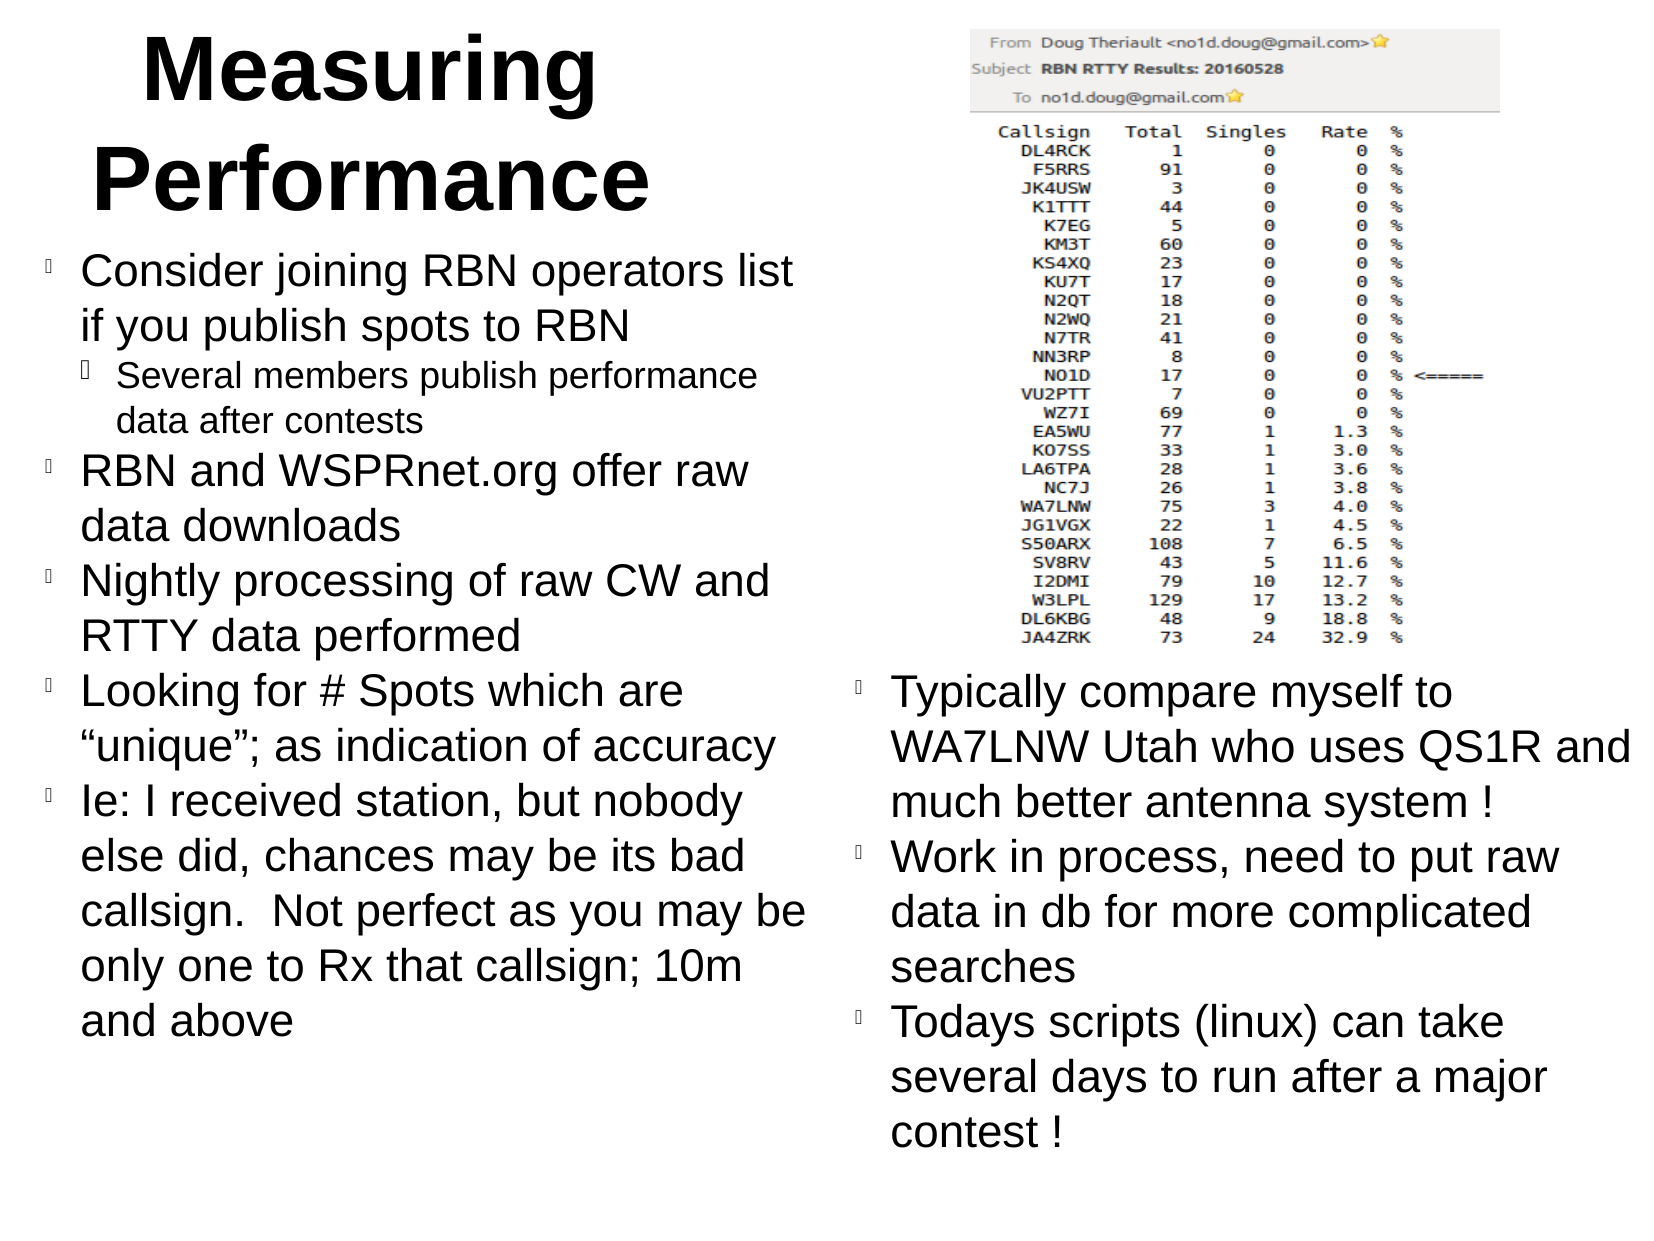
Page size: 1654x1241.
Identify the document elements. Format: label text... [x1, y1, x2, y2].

text_box Measuring Performance [22, 14, 720, 222]
picture [970, 29, 1501, 659]
text_box Consider joining RBN operators list if you publish spots to RBN Several members publish performance data after contests RBN and WSPRnet.org offer raw data downloads Nightly processing of raw CW and RTTY data performed Looking for # Spots which are “unique”; as indication of accuracy Ie: I received station, but nobody else did, chances may be its bad callsign. Not perfect as you may be only one to Rx that callsign; 10m and above [44, 240, 825, 1215]
text_box Typically compare myself to WA7LNW Utah who uses QS1R and much better antenna system ! Work in process, need to put raw data in db for more complicated searches Todays scripts (linux) can take several days to run after a major contest ! [854, 661, 1635, 1215]
